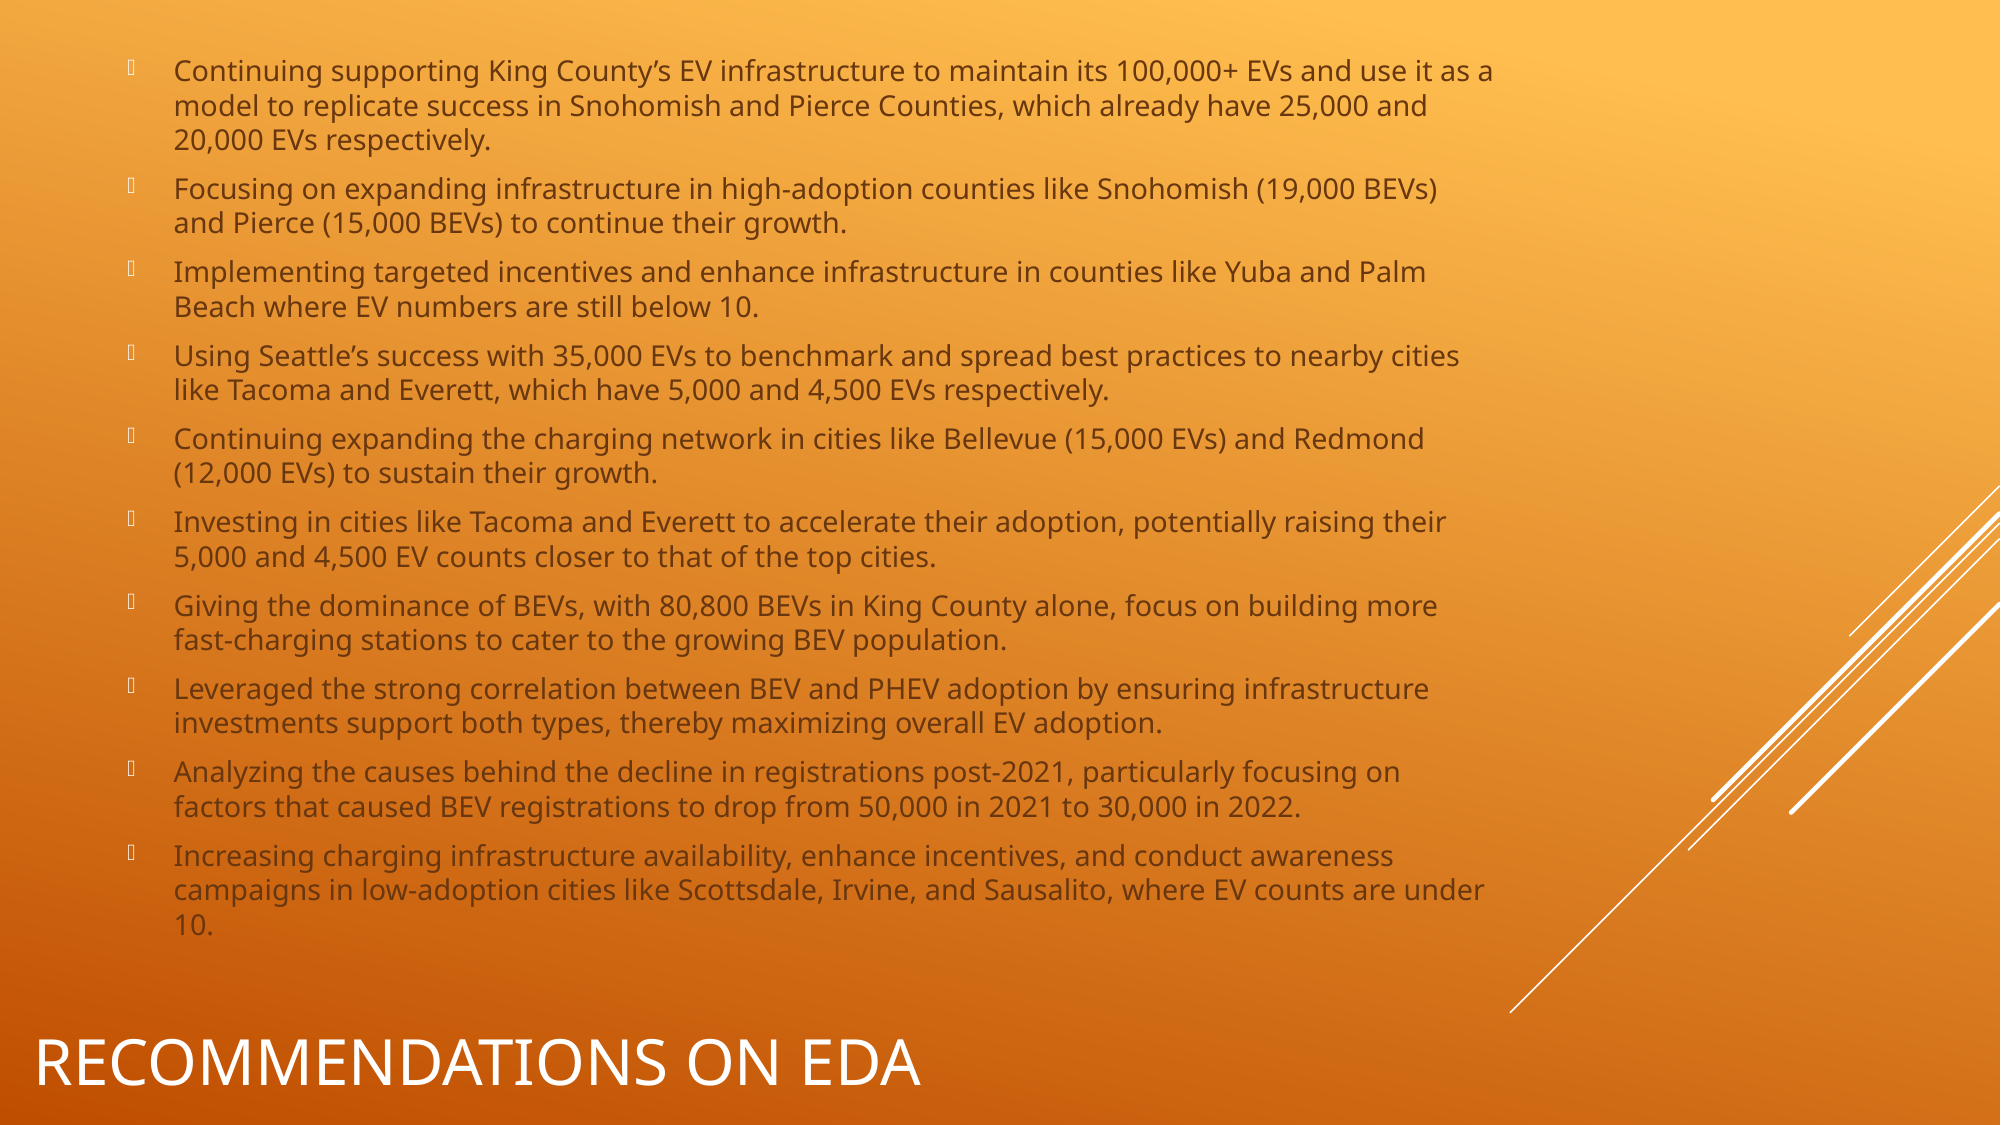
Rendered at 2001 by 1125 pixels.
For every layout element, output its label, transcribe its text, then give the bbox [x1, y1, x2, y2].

list Continuing supporting King County’s EV infrastructure to maintain its 100,000+ EVs and use it as a model to replicate success in Snohomish and Pierce Counties, which already have 25,000 and 20,000 EVs respectively. Focusing on expanding infrastructure in high-adoption counties like Snohomish (19,000 BEVs) and Pierce (15,000 BEVs) to continue their growth. Implementing targeted incentives and enhance infrastructure in counties like Yuba and Palm Beach where EV numbers are still below 10. Using Seattle’s success with 35,000 EVs to benchmark and spread best practices to nearby cities like Tacoma and Everett, which have 5,000 and 4,500 EVs respectively. Continuing expanding the charging network in cities like Bellevue (15,000 EVs) and Redmond (12,000 EVs) to sustain their growth. Investing in cities like Tacoma and Everett to accelerate their adoption, potentially raising their 5,000 and 4,500 EV counts closer to that of the top cities. Giving the dominance of BEVs, with 80,800 BEVs in King County alone, focus on building more fast-charging stations to cater to the growing BEV population. Leveraged the strong correlation between BEV and PHEV adoption by ensuring infrastructure investments support both types, thereby maximizing overall EV adoption. Analyzing the causes behind the decline in registrations post-2021, particularly focusing on factors that caused BEV registrations to drop from 50,000 in 2021 to 30,000 in 2022. Increasing charging infrastructure availability, enhance incentives, and conduct awareness campaigns in low-adoption cities like Scottsdale, Irvine, and Sausalito, where EV counts are under 10. [112, 44, 1513, 949]
title Recommendations ON EDA [18, 860, 1419, 1107]
